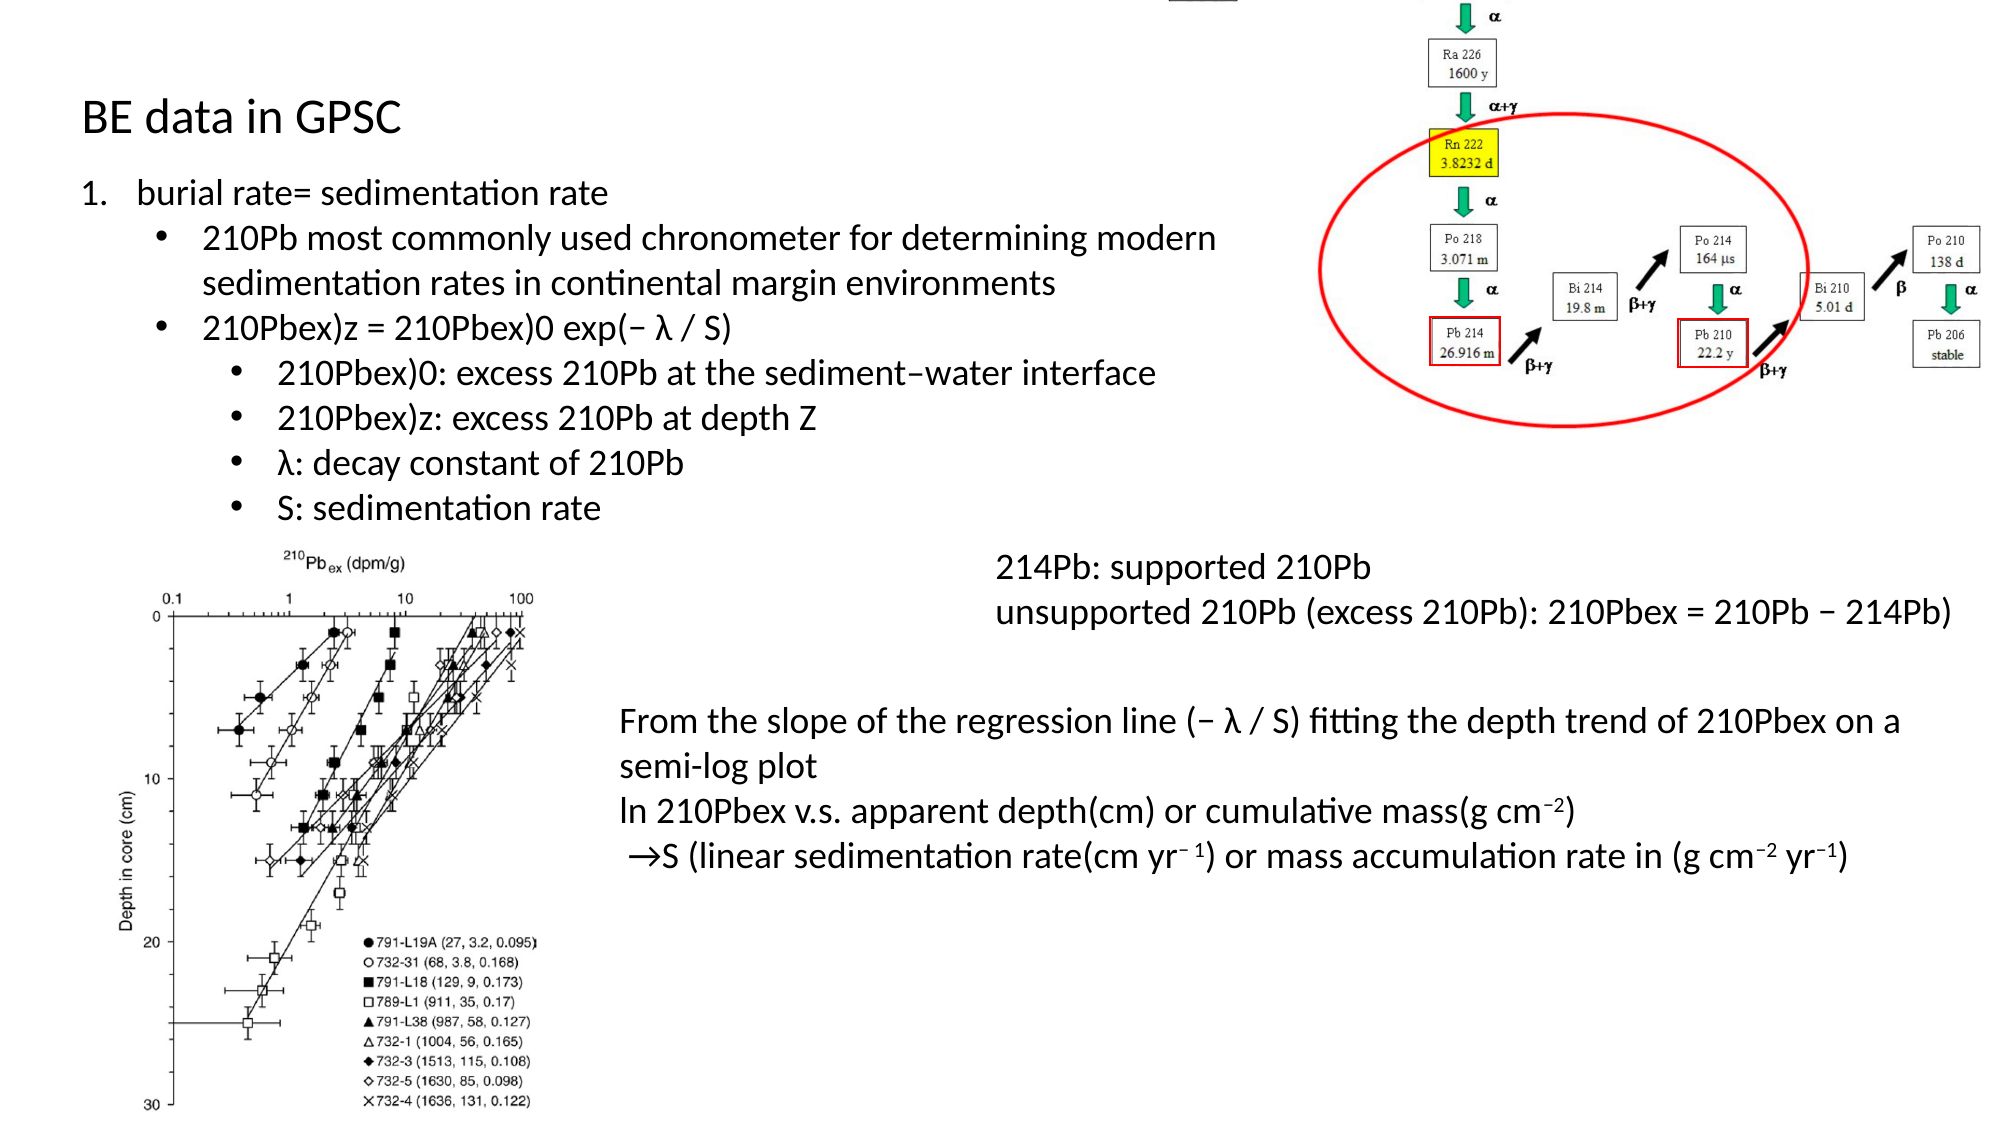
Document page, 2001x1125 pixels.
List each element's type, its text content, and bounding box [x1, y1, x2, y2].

text_box burial rate= sedimentation rate 210Pb most commonly used chronometer for determining modern sedimentation rates in continental margin environments 210Pbex)z = 210Pbex)0 exp(− λ / S) 210Pbex)0: excess 210Pb at the sediment–water interface 210Pbex)z: excess 210Pb at depth Z λ: decay constant of 210Pb S: sedimentation rate [65, 160, 1355, 581]
text_box 214Pb: supported 210Pb unsupported 210Pb (excess 210Pb): 210Pbex = 210Pb − 214Pb) [980, 535, 2000, 640]
text_box BE data in GPSC [66, 76, 417, 152]
picture [97, 540, 573, 1125]
text_box From the slope of the regression line (− λ / S) fitting the depth trend of 210Pbex on a semi-log plot ln 210Pbex v.s. apparent depth(cm) or cumulative mass(g cm−2) →S (linear sedimentation rate(cm yr− 1) or mass accumulation rate in (g cm−2 yr−1) [604, 688, 1970, 884]
picture [1148, 0, 2000, 445]
